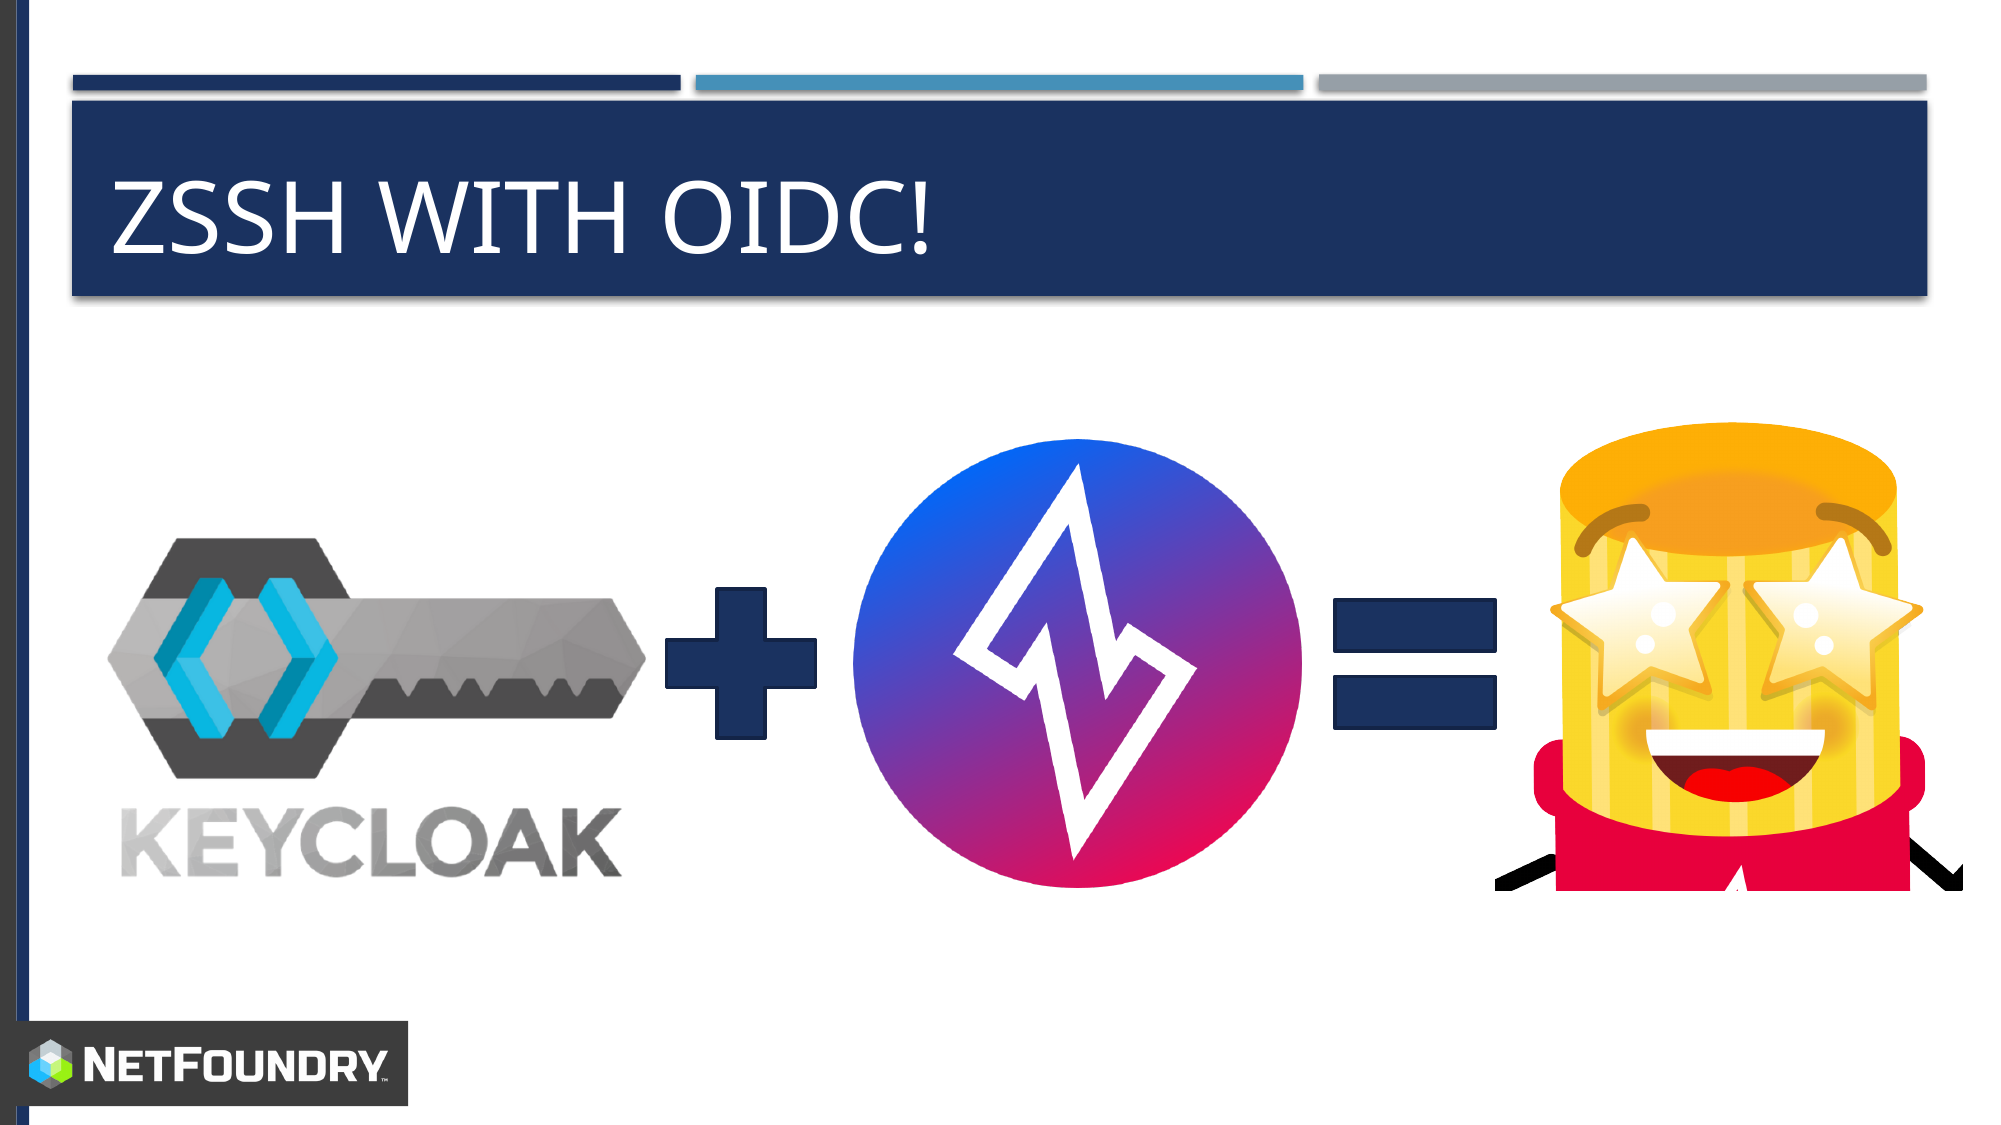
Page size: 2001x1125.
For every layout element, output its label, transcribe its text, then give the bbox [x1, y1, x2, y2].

title ZSSH with oidc! [95, 115, 1905, 282]
picture [852, 439, 1303, 889]
picture [1494, 422, 1964, 891]
text_box [1333, 675, 1489, 730]
text_box [665, 587, 817, 740]
text_box [1333, 598, 1489, 653]
picture [29, 1039, 388, 1089]
picture [105, 533, 650, 891]
